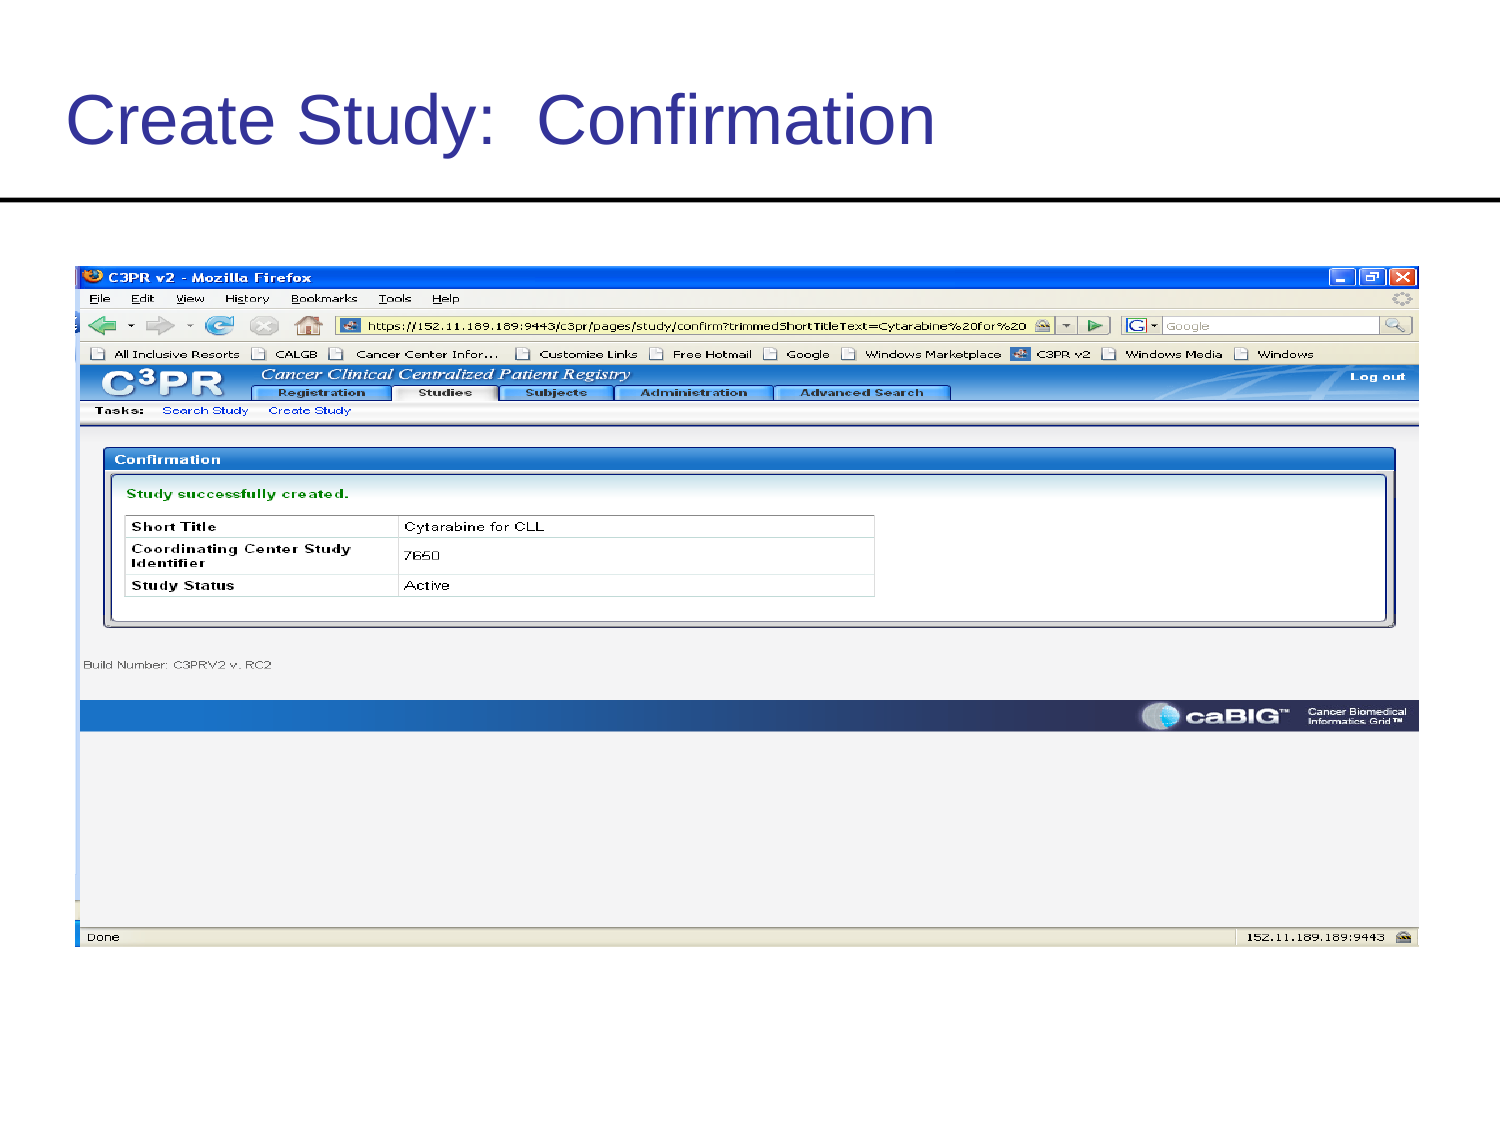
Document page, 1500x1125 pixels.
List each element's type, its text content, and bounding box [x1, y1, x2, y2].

title Create Study: Confirmation [49, 62, 1401, 171]
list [74, 262, 1426, 951]
